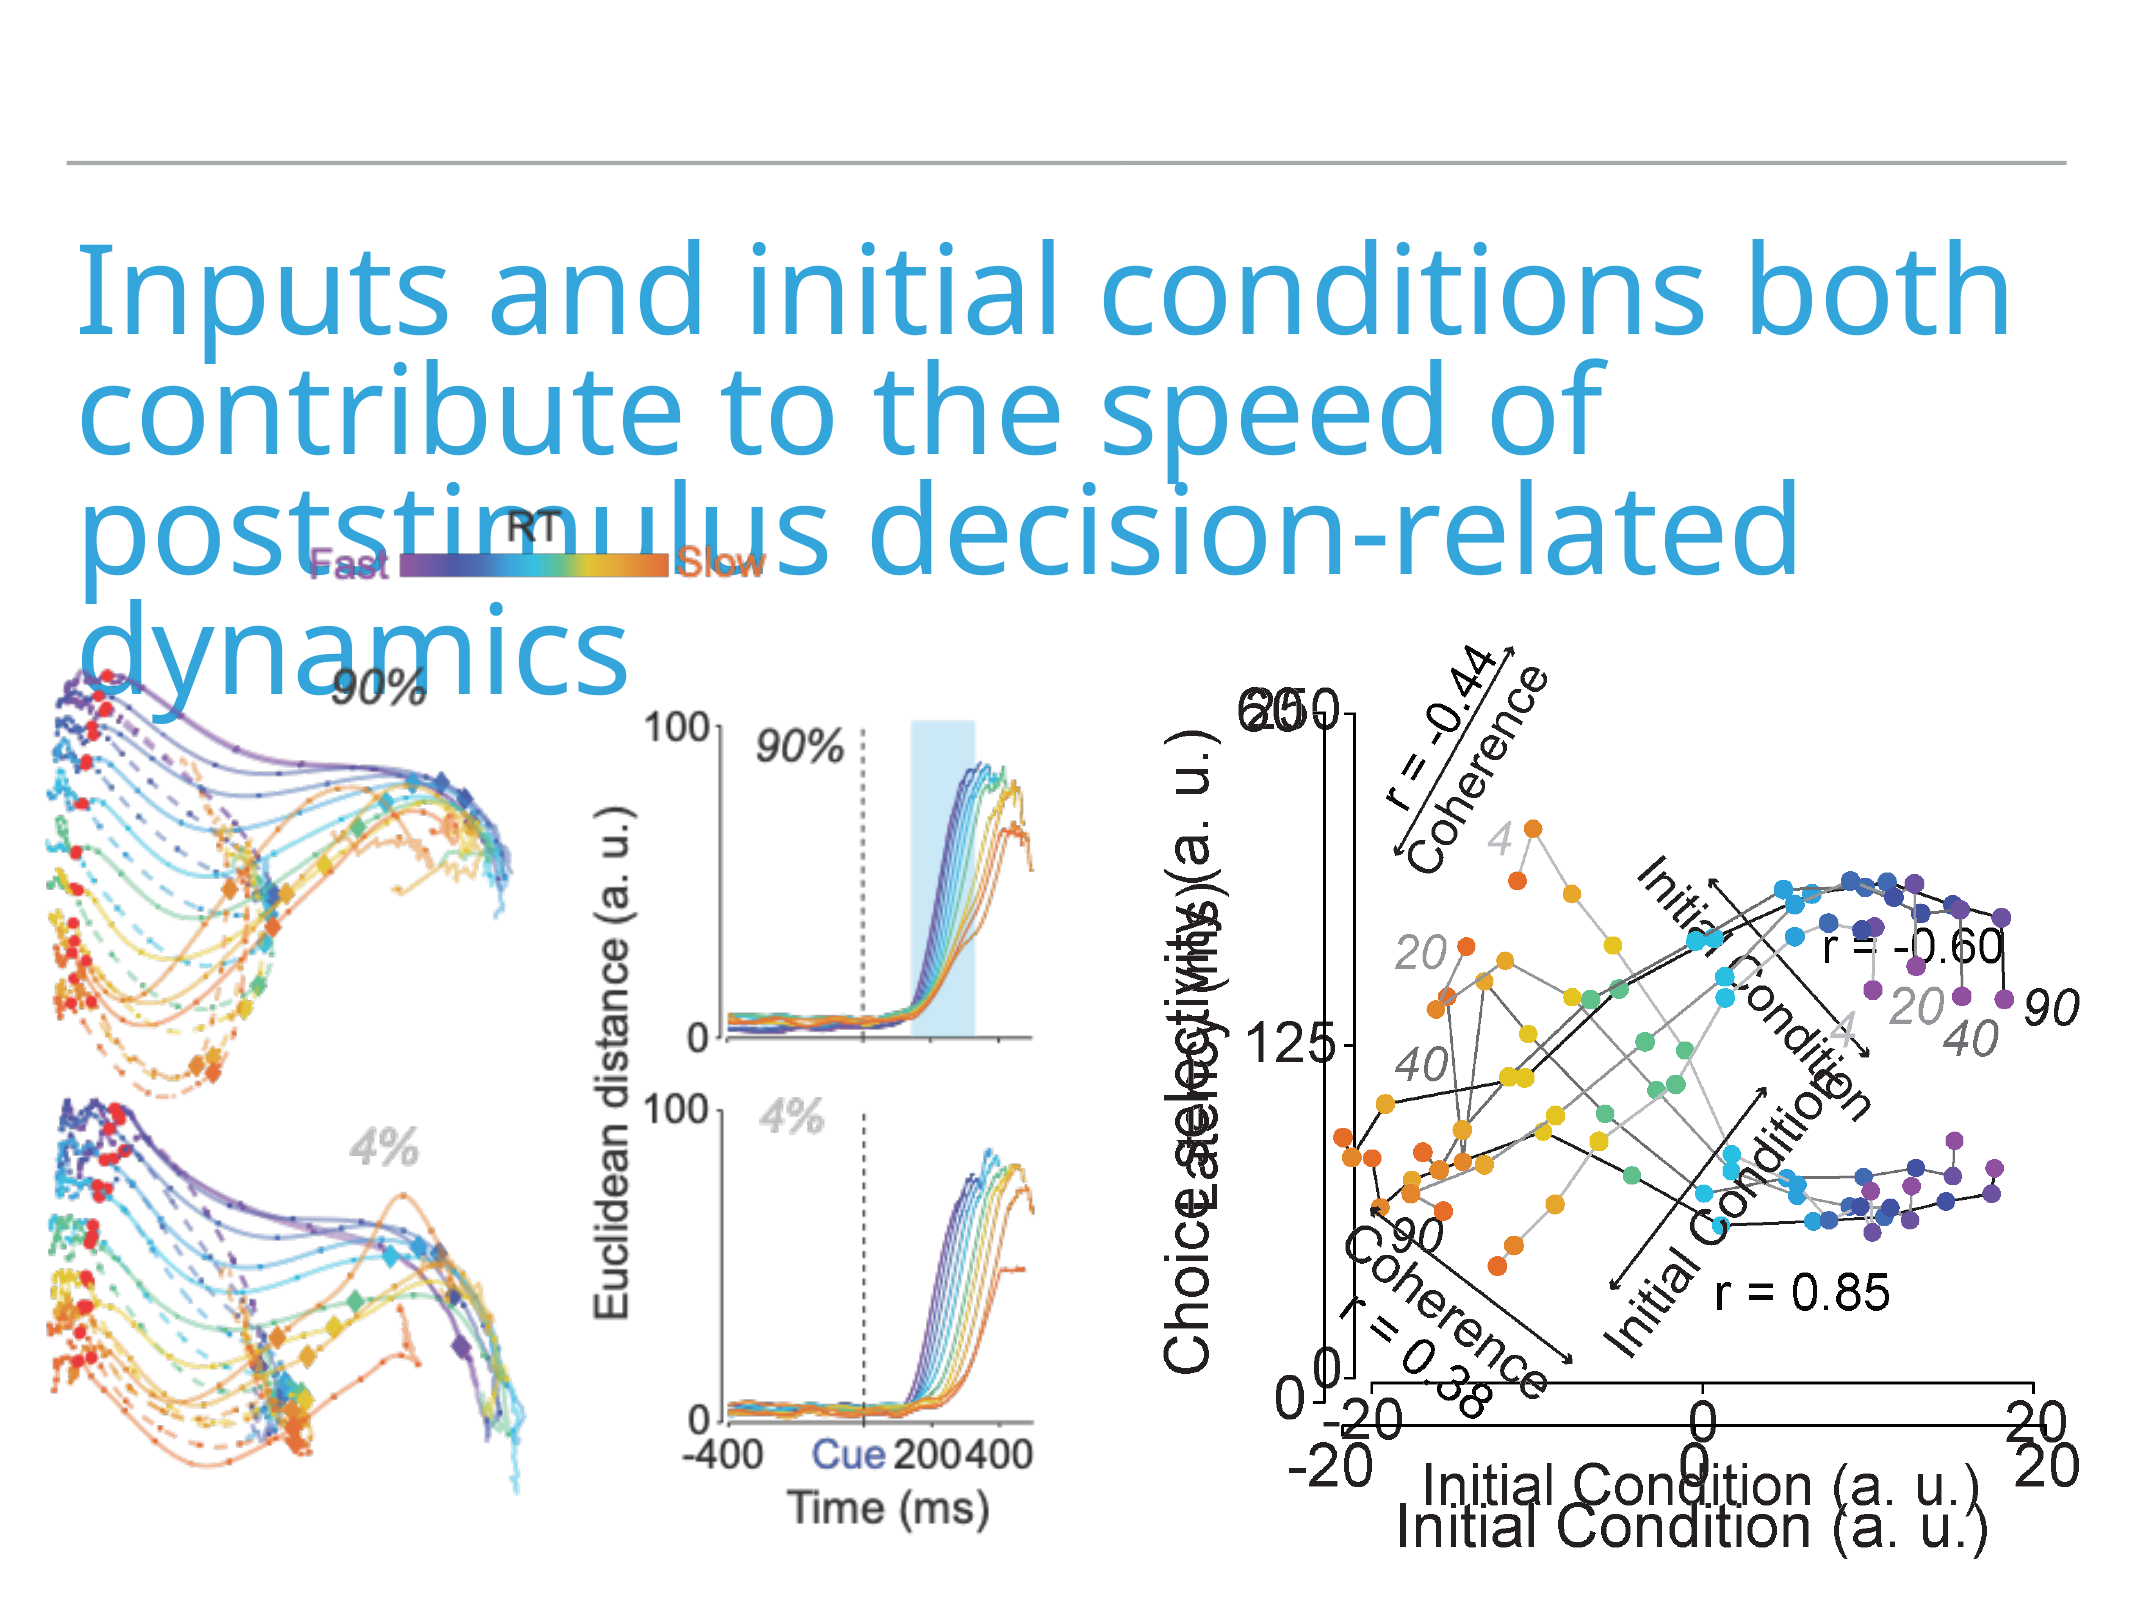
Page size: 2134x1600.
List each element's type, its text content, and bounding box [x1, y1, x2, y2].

picture [1154, 634, 2082, 1567]
title Inputs and initial conditions both contribute to the speed of poststimulus decision-related dynamics [66, 229, 2068, 509]
picture [45, 661, 527, 1496]
picture [309, 504, 769, 592]
picture [588, 705, 1037, 1540]
